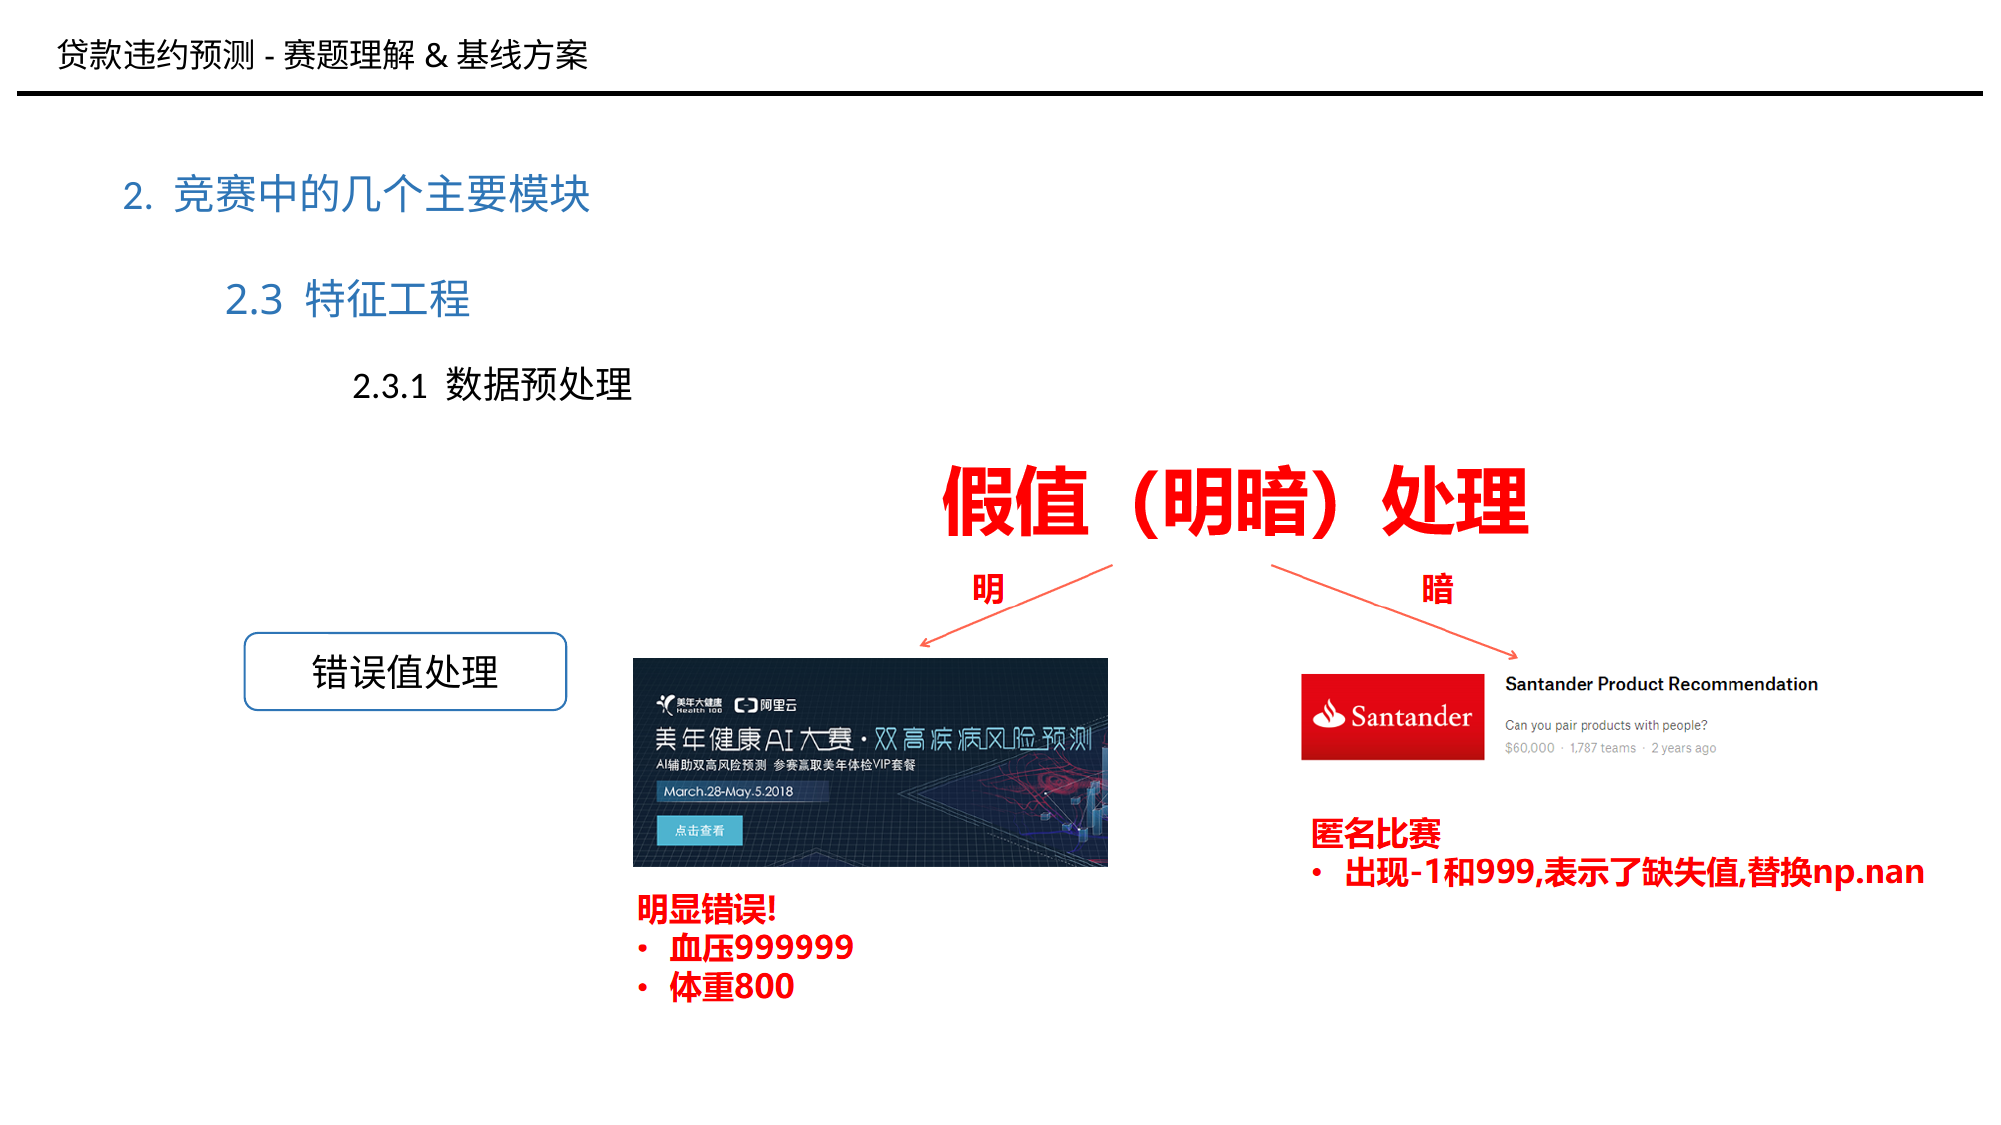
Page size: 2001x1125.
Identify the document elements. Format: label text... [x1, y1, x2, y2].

text_box 2.3 特征工程 [209, 242, 1423, 331]
text_box 2. 竞赛中的几个主要模块 [107, 160, 1174, 226]
picture [590, 437, 1944, 1029]
text_box 2.3.1 数据预处理 [337, 353, 649, 414]
text_box 贷款违约预测-赛题理解&基线方案 [42, 26, 790, 82]
text_box 错误值处理 [243, 631, 568, 712]
